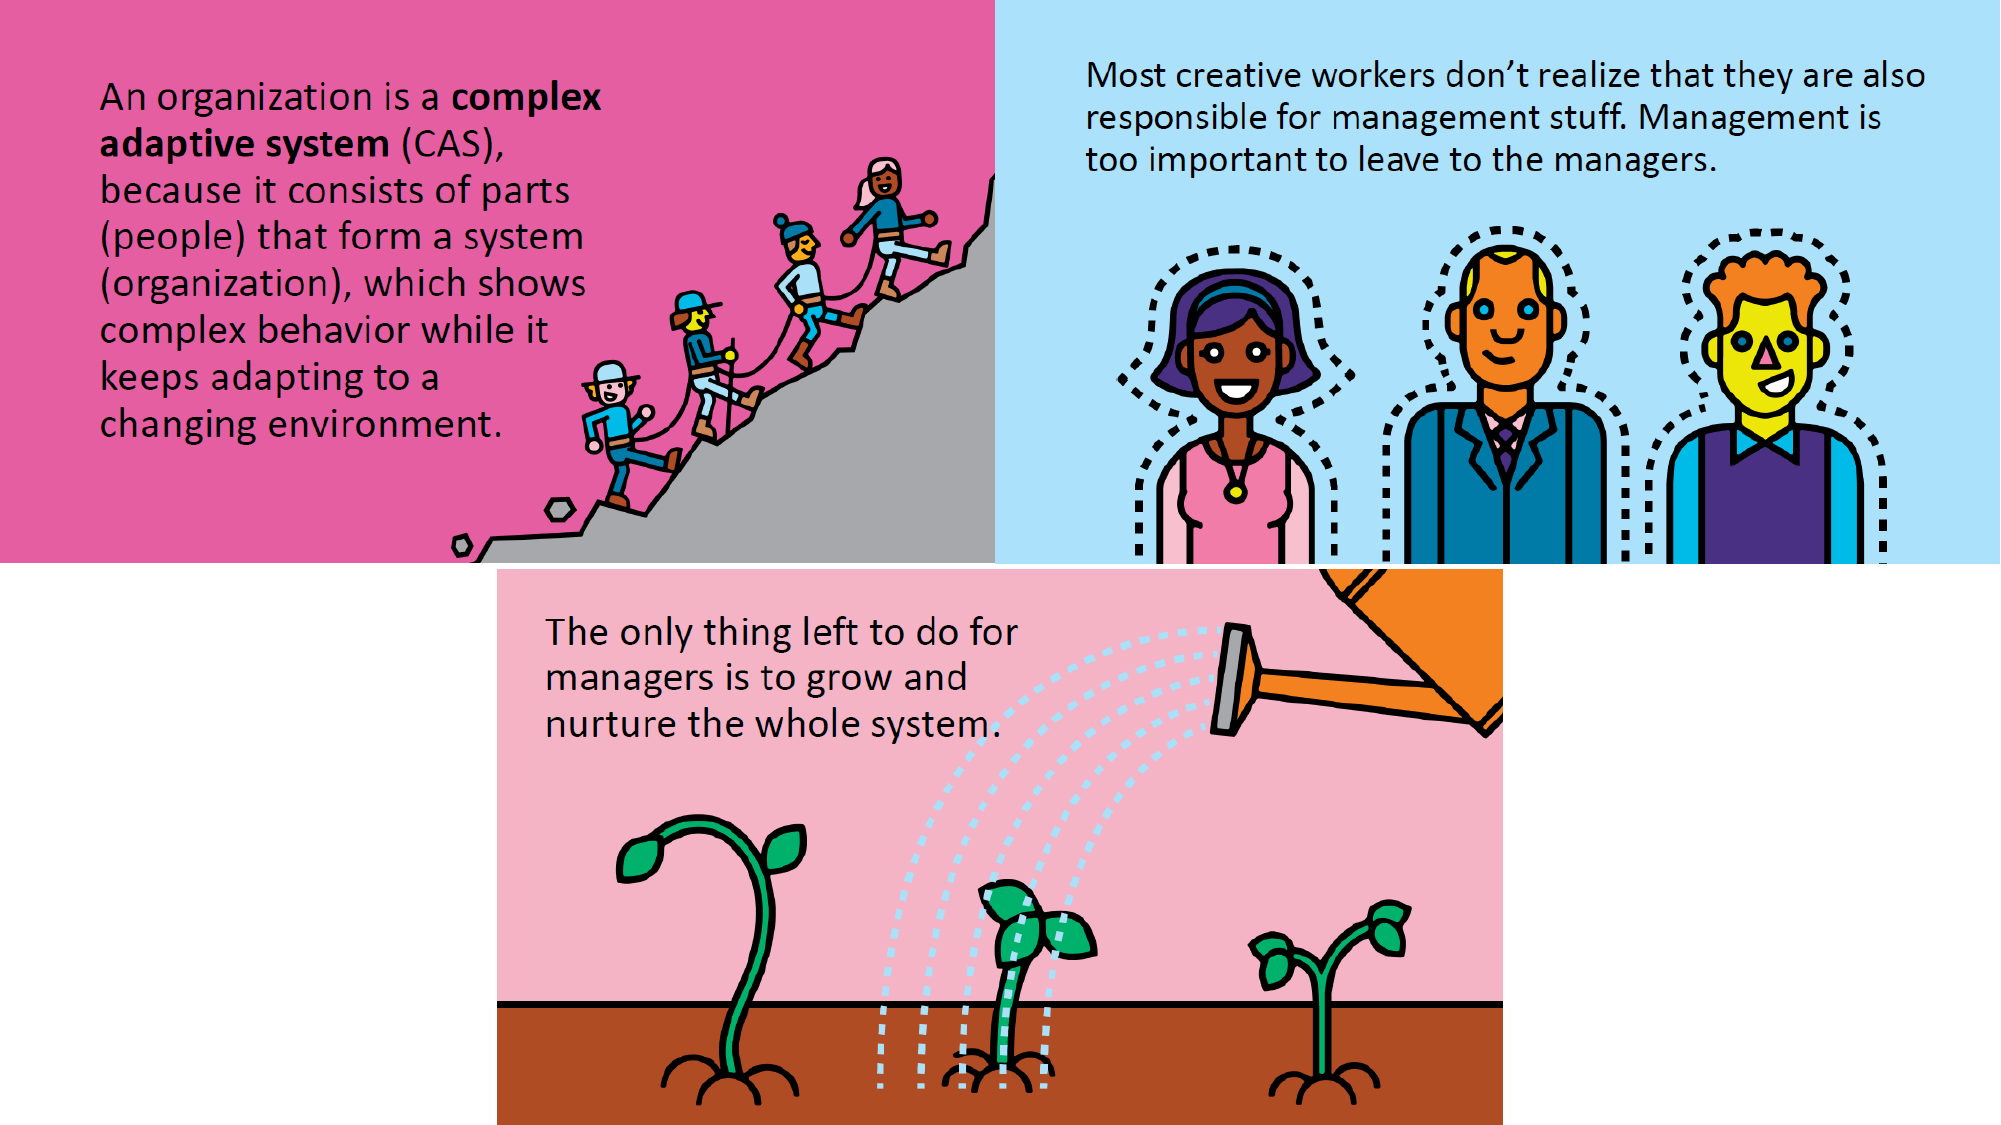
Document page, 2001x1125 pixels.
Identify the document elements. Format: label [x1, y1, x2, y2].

picture [497, 569, 1503, 1125]
picture [0, 0, 2000, 564]
